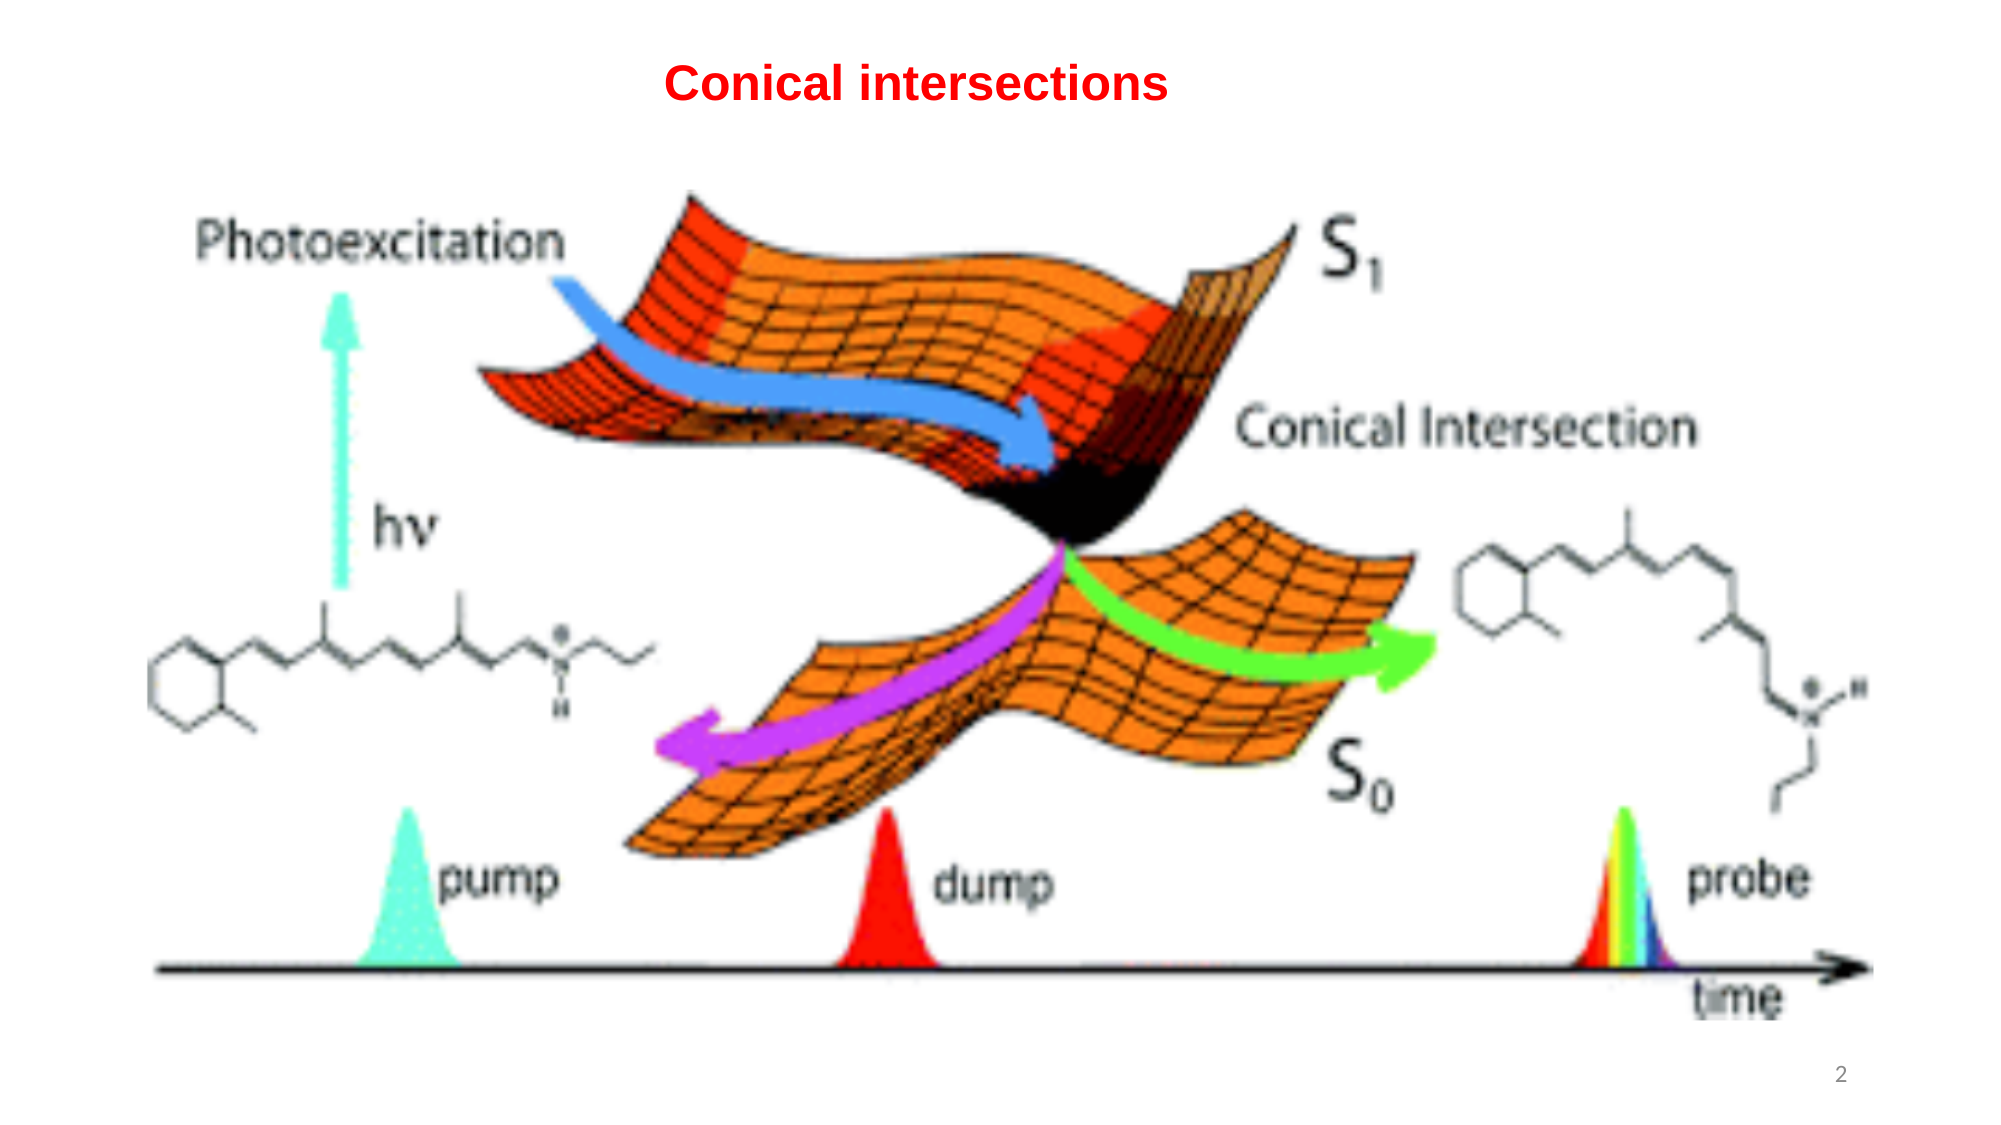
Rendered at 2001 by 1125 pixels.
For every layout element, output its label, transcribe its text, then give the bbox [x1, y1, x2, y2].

picture [107, 179, 1885, 1043]
text_box Conical intersections [649, 43, 1700, 179]
slide_number 2 [1412, 1043, 1863, 1103]
